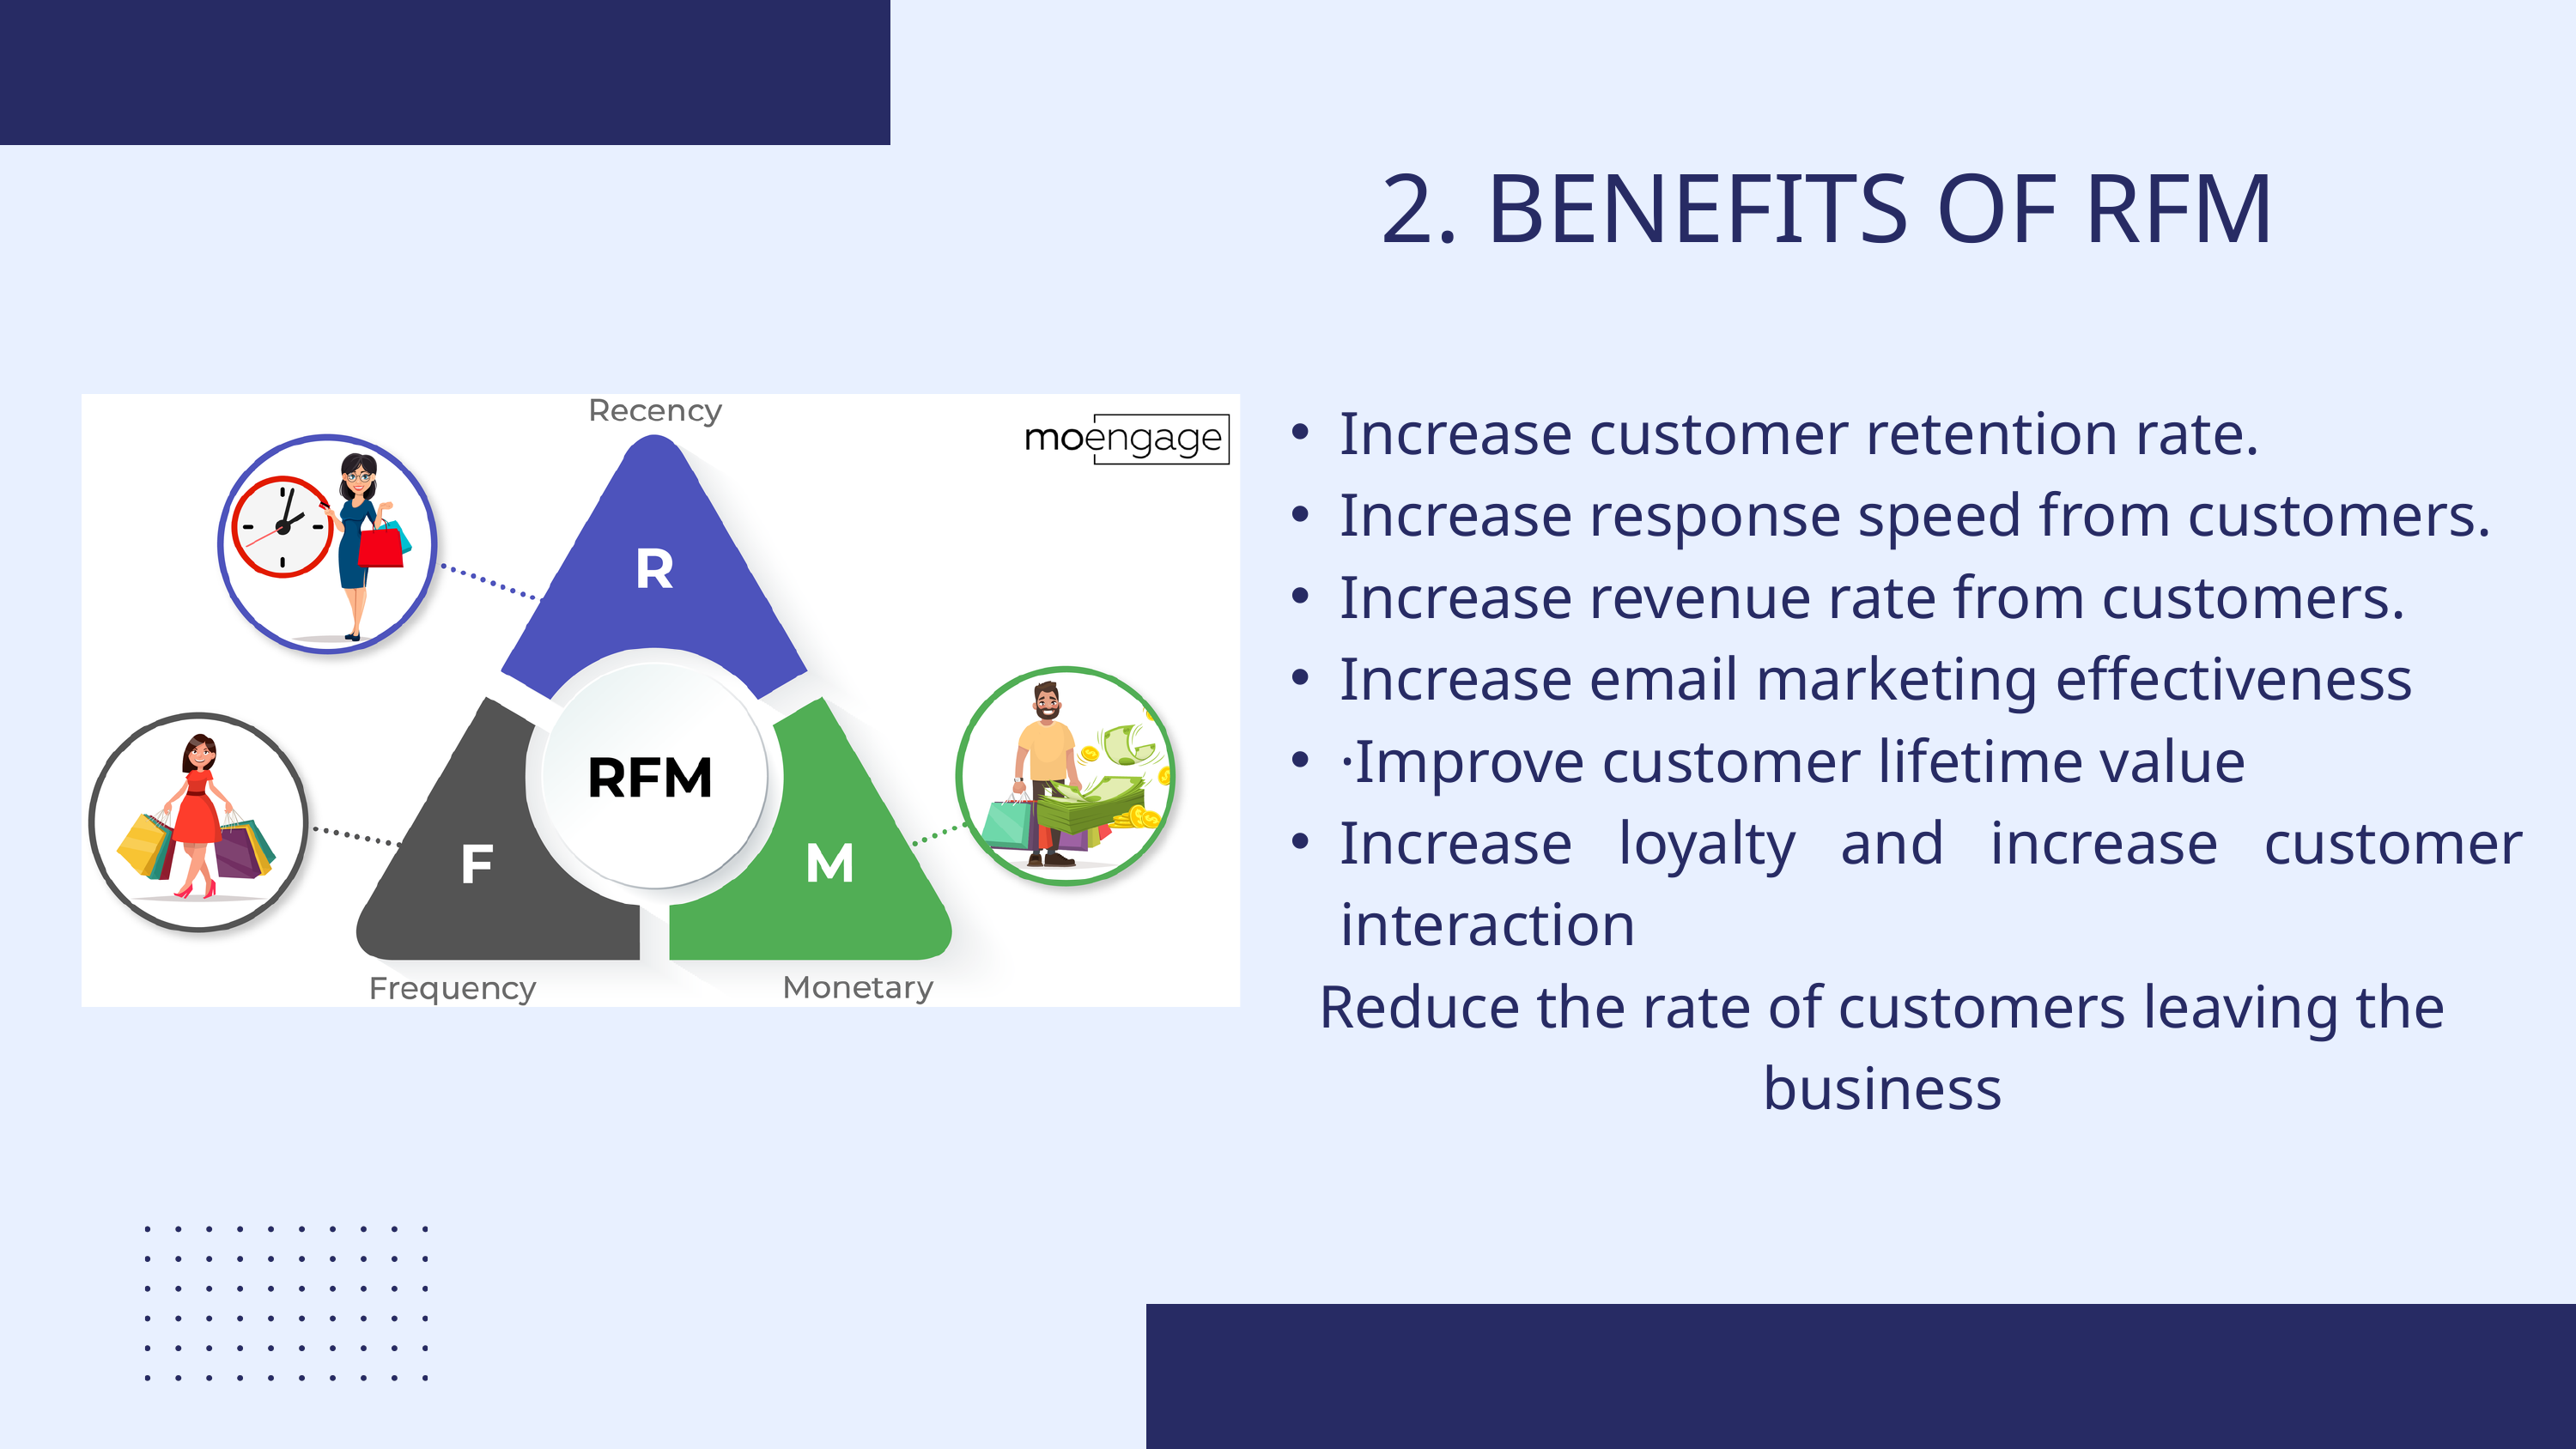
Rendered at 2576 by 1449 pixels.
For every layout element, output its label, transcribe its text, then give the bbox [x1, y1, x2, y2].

text_box [82, 394, 1240, 1007]
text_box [1145, 1303, 2576, 1449]
text_box [144, 1226, 428, 1381]
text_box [0, 0, 890, 145]
text_box Increase customer retention rate. Increase response speed from customers. Increase revenue rate from customers. Increase email marketing effectiveness ·Improve customer lifetime value Increase loyalty and increase customer interaction Reduce the rate of customers leaving the business [1240, 384, 2525, 1122]
text_box 2. BENEFITS OF RFM [1380, 128, 2576, 528]
